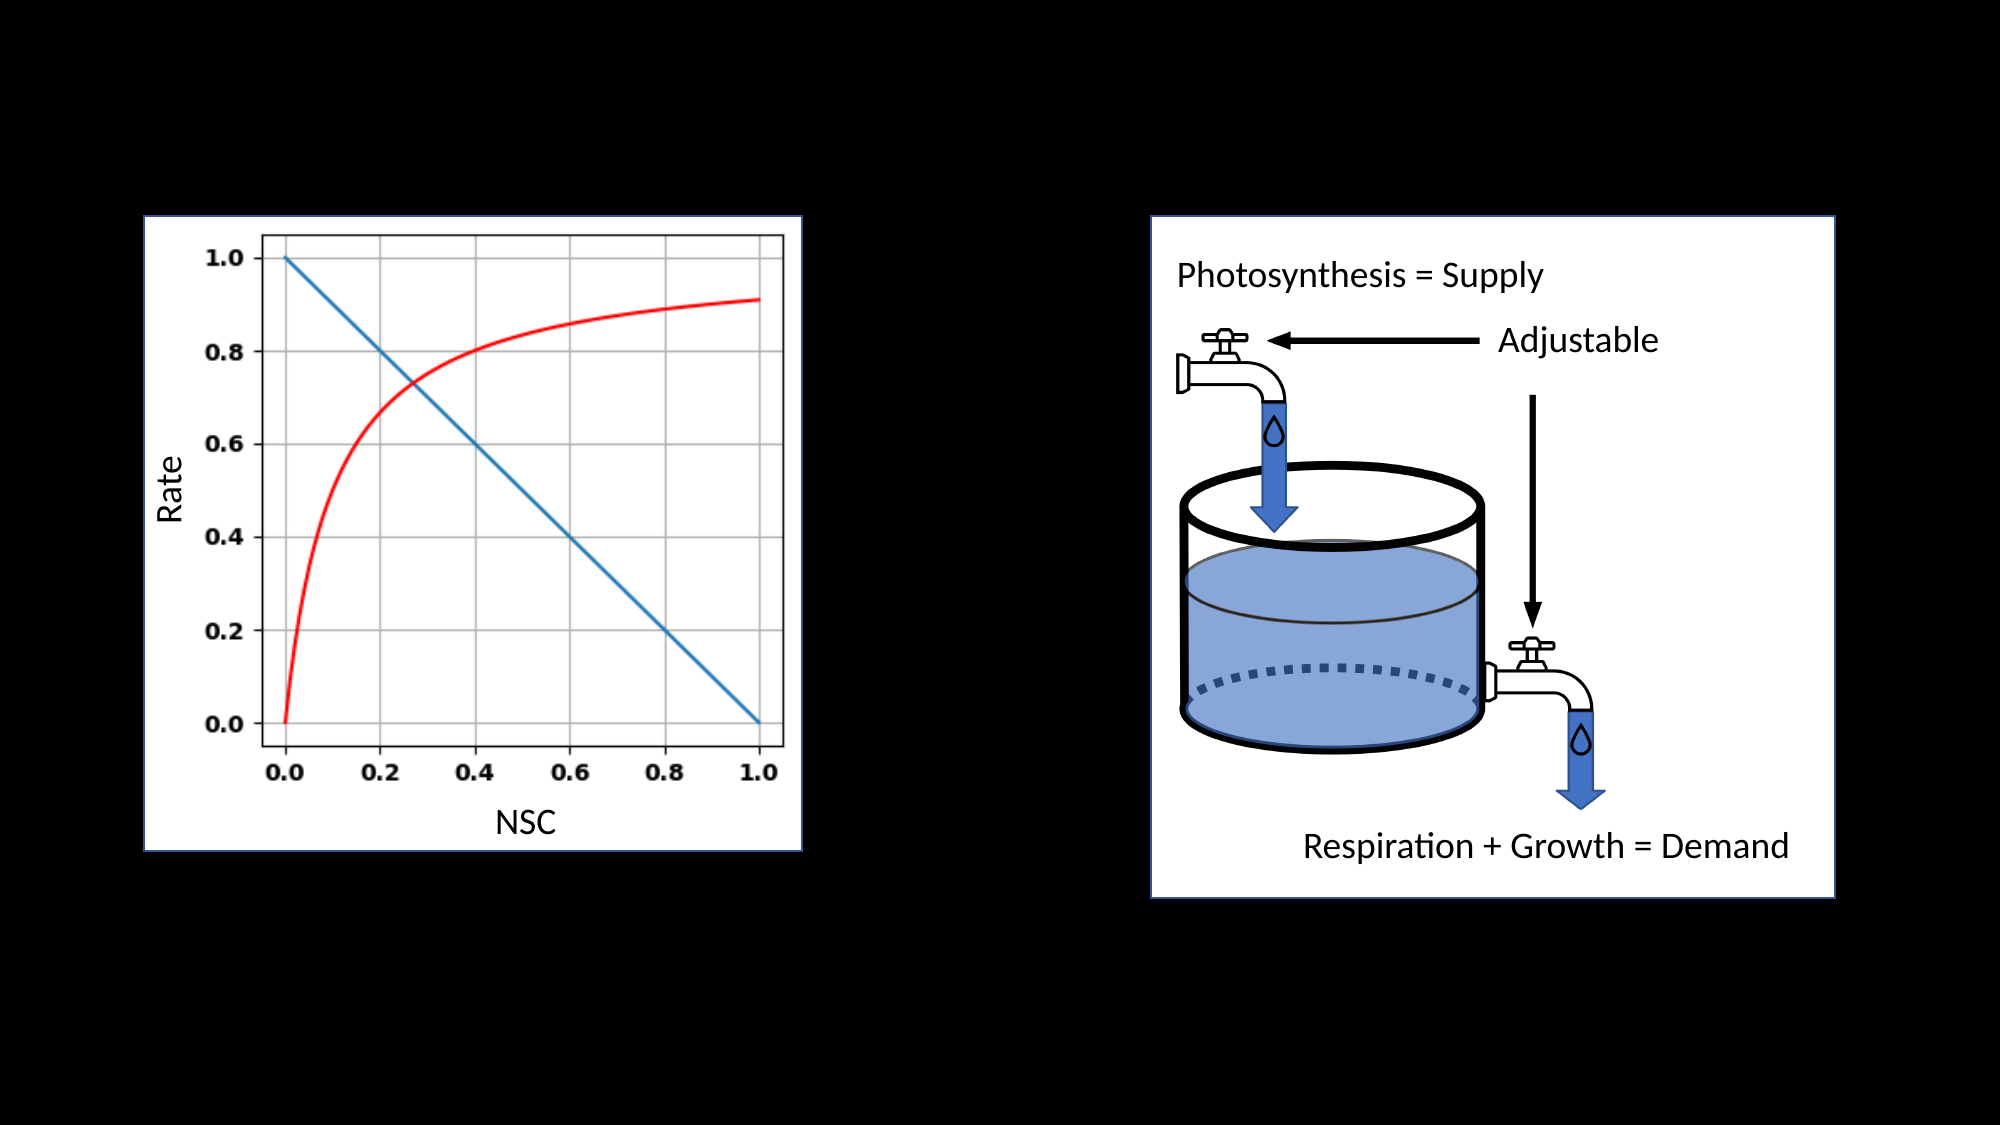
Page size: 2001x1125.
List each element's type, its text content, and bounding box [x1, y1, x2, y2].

text_box [1150, 215, 1836, 899]
text_box Rate [136, 382, 197, 598]
text_box Photosynthesis = Supply [1162, 242, 1582, 303]
text_box Adjustable [1483, 307, 1714, 368]
picture [1176, 328, 1606, 810]
text_box Respiration + Growth = Demand [1288, 814, 1817, 874]
text_box [143, 215, 803, 852]
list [197, 228, 792, 791]
text_box NSC [418, 791, 634, 850]
